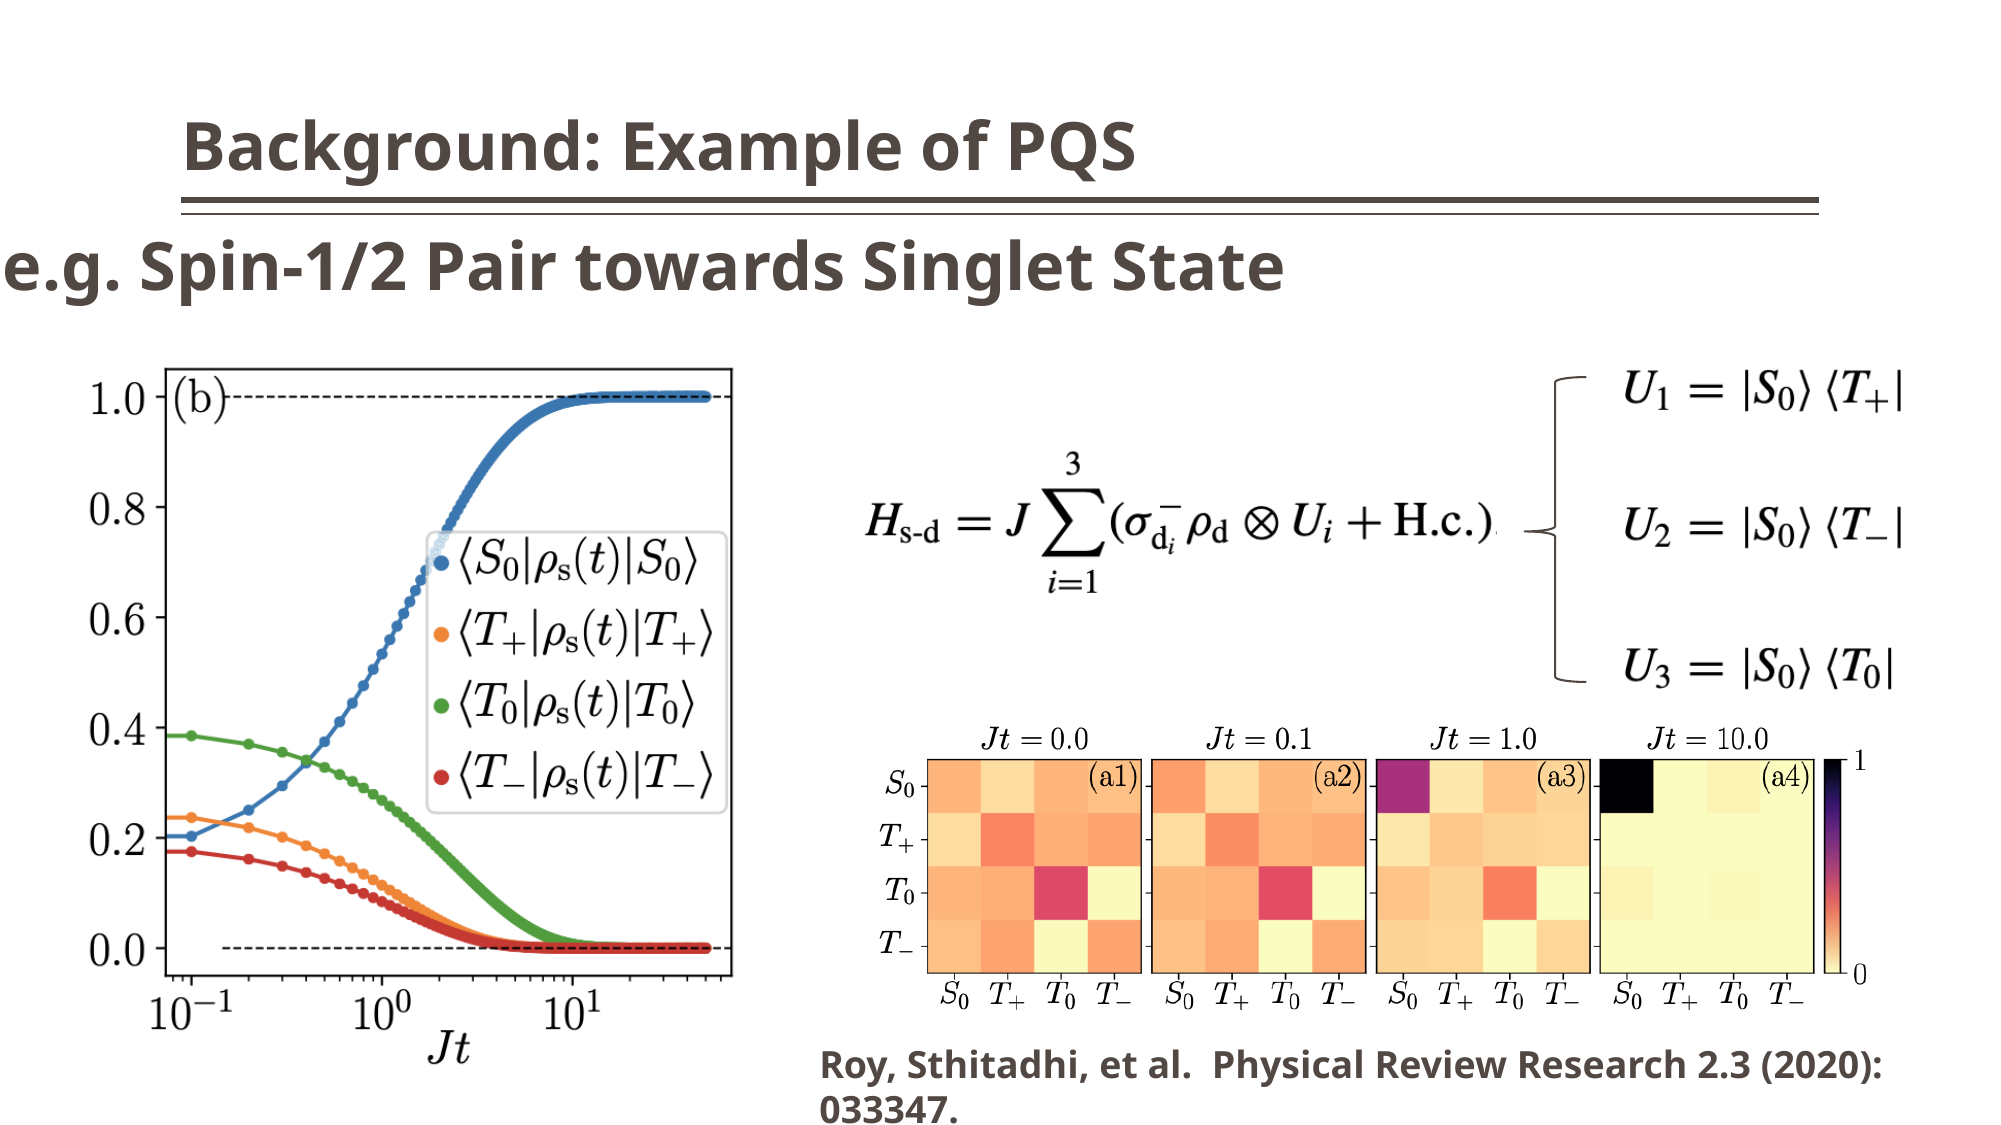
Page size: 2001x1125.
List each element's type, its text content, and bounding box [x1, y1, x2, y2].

picture [846, 439, 1497, 619]
picture [62, 343, 756, 1091]
text_box [1524, 376, 1587, 683]
title Background: Example of PQS [181, 12, 1819, 193]
text_box Roy, Sthitadhi, et al. Physical Review Research 2.3 (2020): 033347. [804, 1033, 1971, 1125]
picture [1601, 343, 1910, 715]
text_box e.g. Spin-1/2 Pair towards Singlet State [0, 216, 1302, 312]
picture [866, 716, 1874, 1018]
